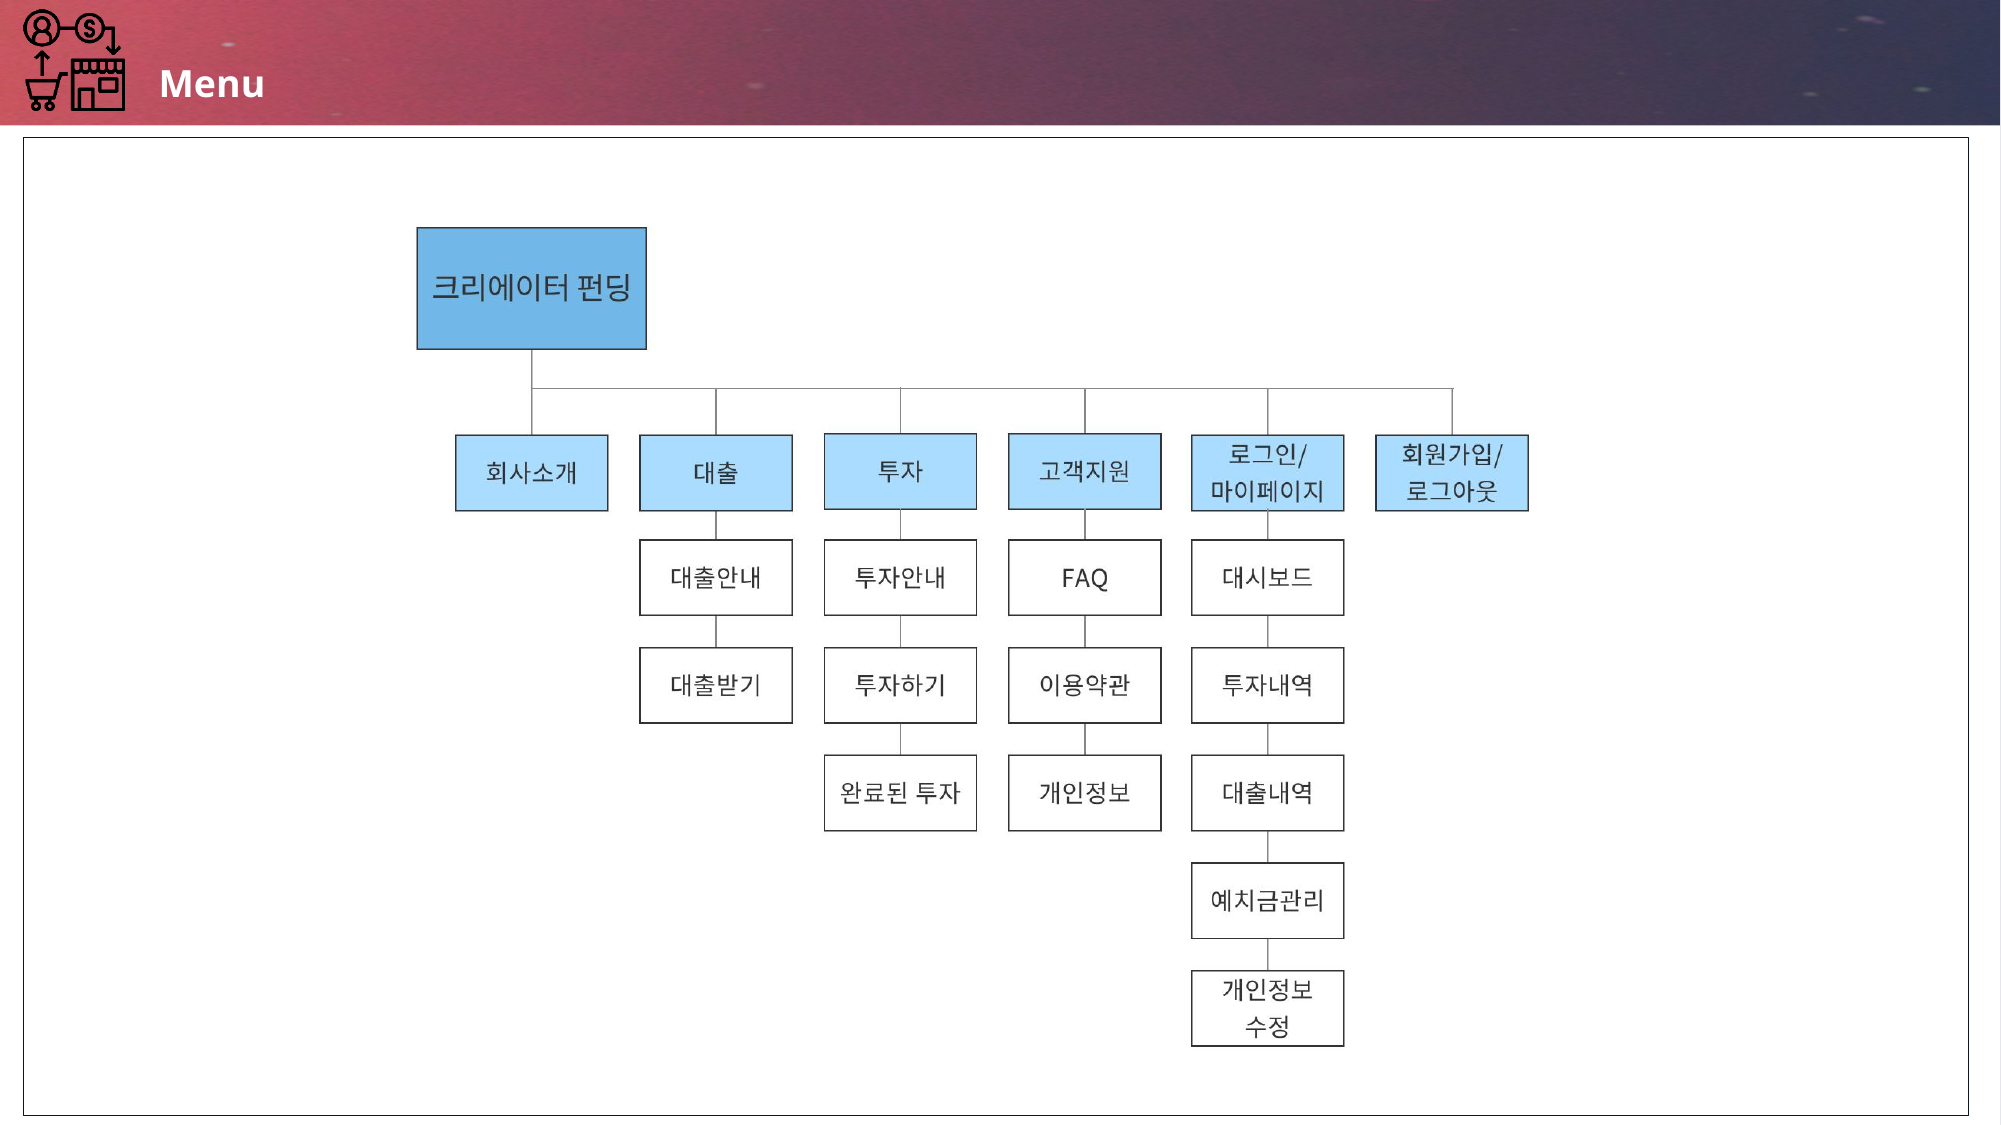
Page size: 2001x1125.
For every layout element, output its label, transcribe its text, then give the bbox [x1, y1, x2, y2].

title Menu [143, 51, 510, 113]
text_box [21, 135, 1971, 1118]
picture [77, 165, 1923, 1088]
picture [0, 0, 2001, 1125]
